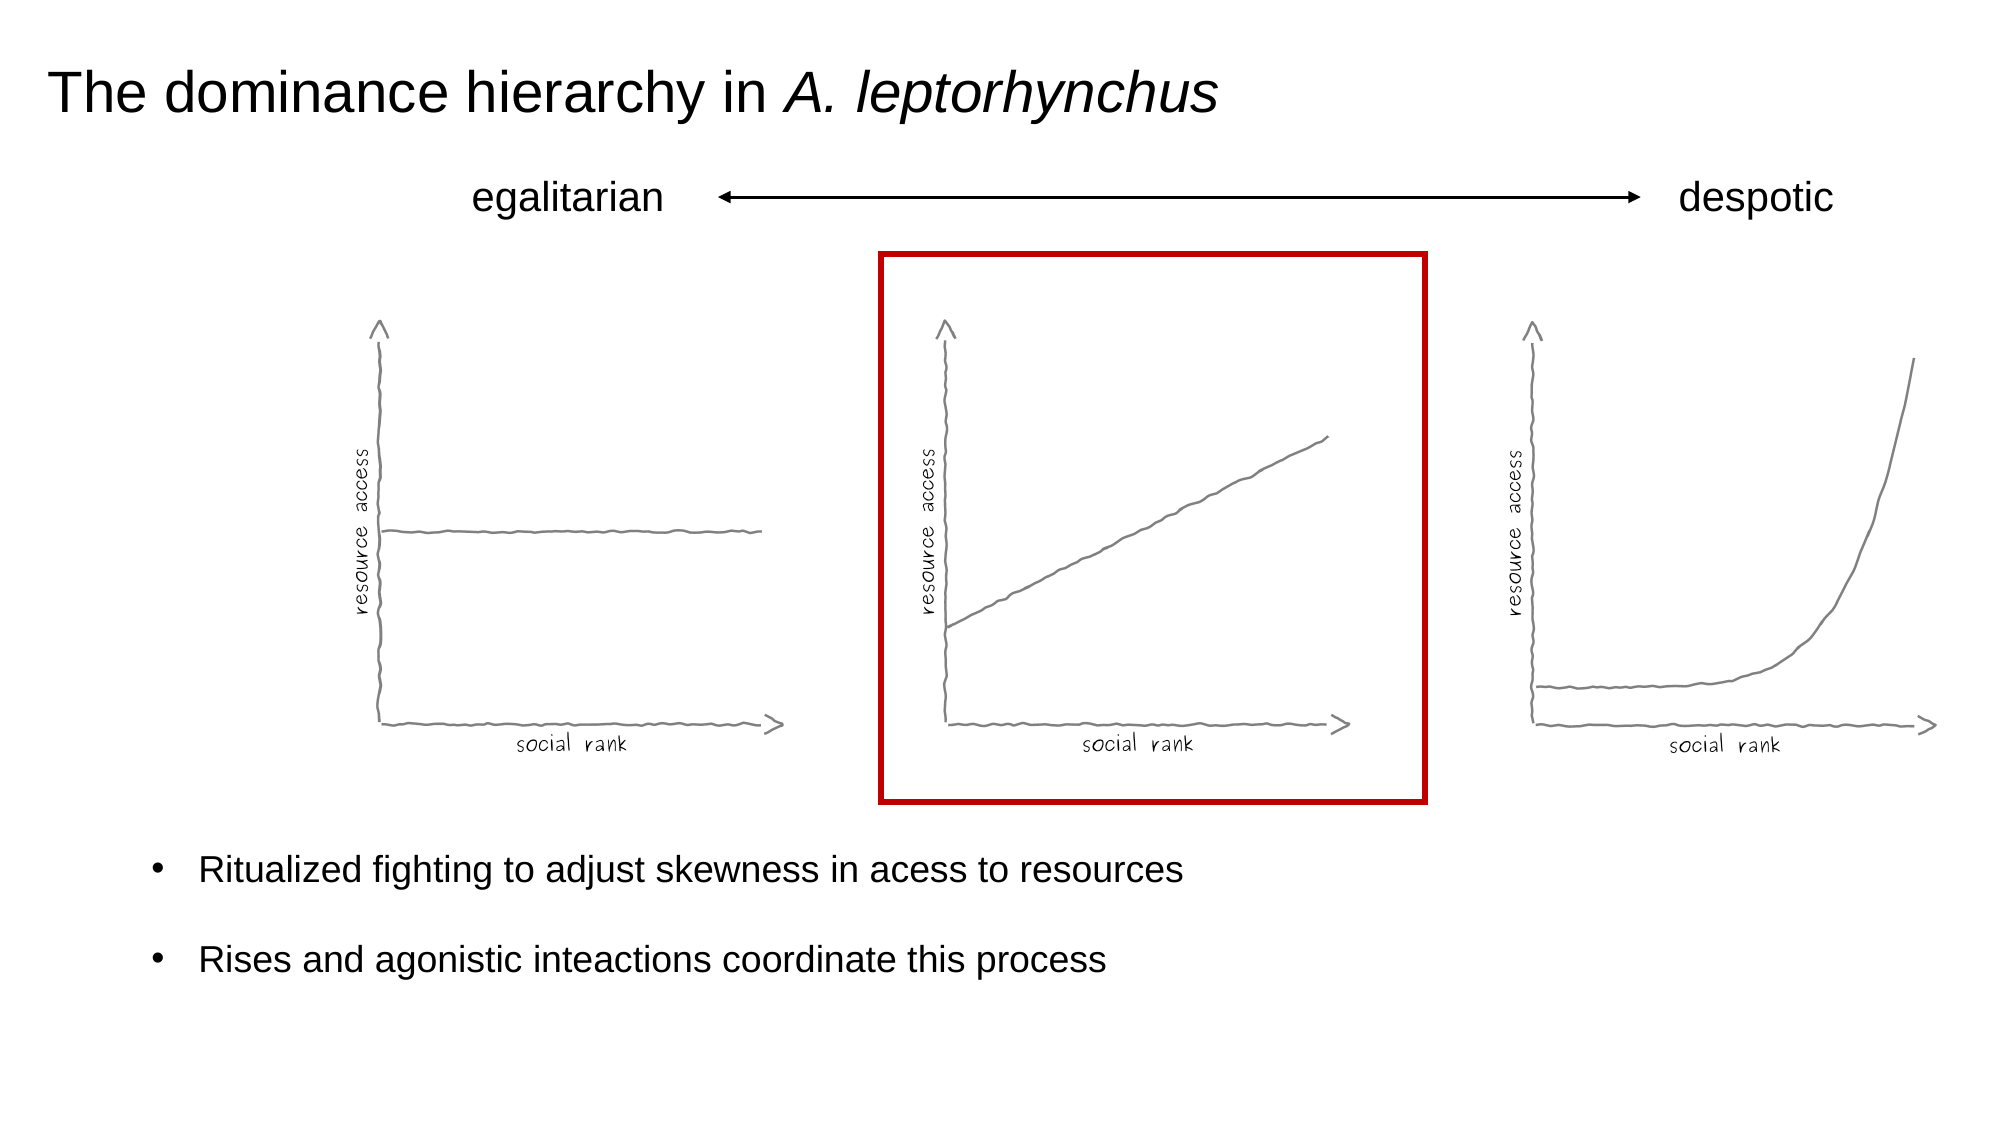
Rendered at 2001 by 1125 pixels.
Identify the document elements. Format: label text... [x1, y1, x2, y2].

text_box despotic [371, 162, 1849, 228]
text_box The dominance hierarchy in A. leptorhynchus [32, 24, 1533, 163]
picture [913, 308, 1359, 757]
text_box [880, 253, 1426, 803]
text_box Ritualized fighting to adjust skewness in acess to resources Rises and agonistic inteactions coordinate this process [136, 837, 1445, 1078]
text_box egalitarian [456, 228, 1683, 503]
picture [1497, 308, 1939, 757]
picture [345, 308, 791, 757]
